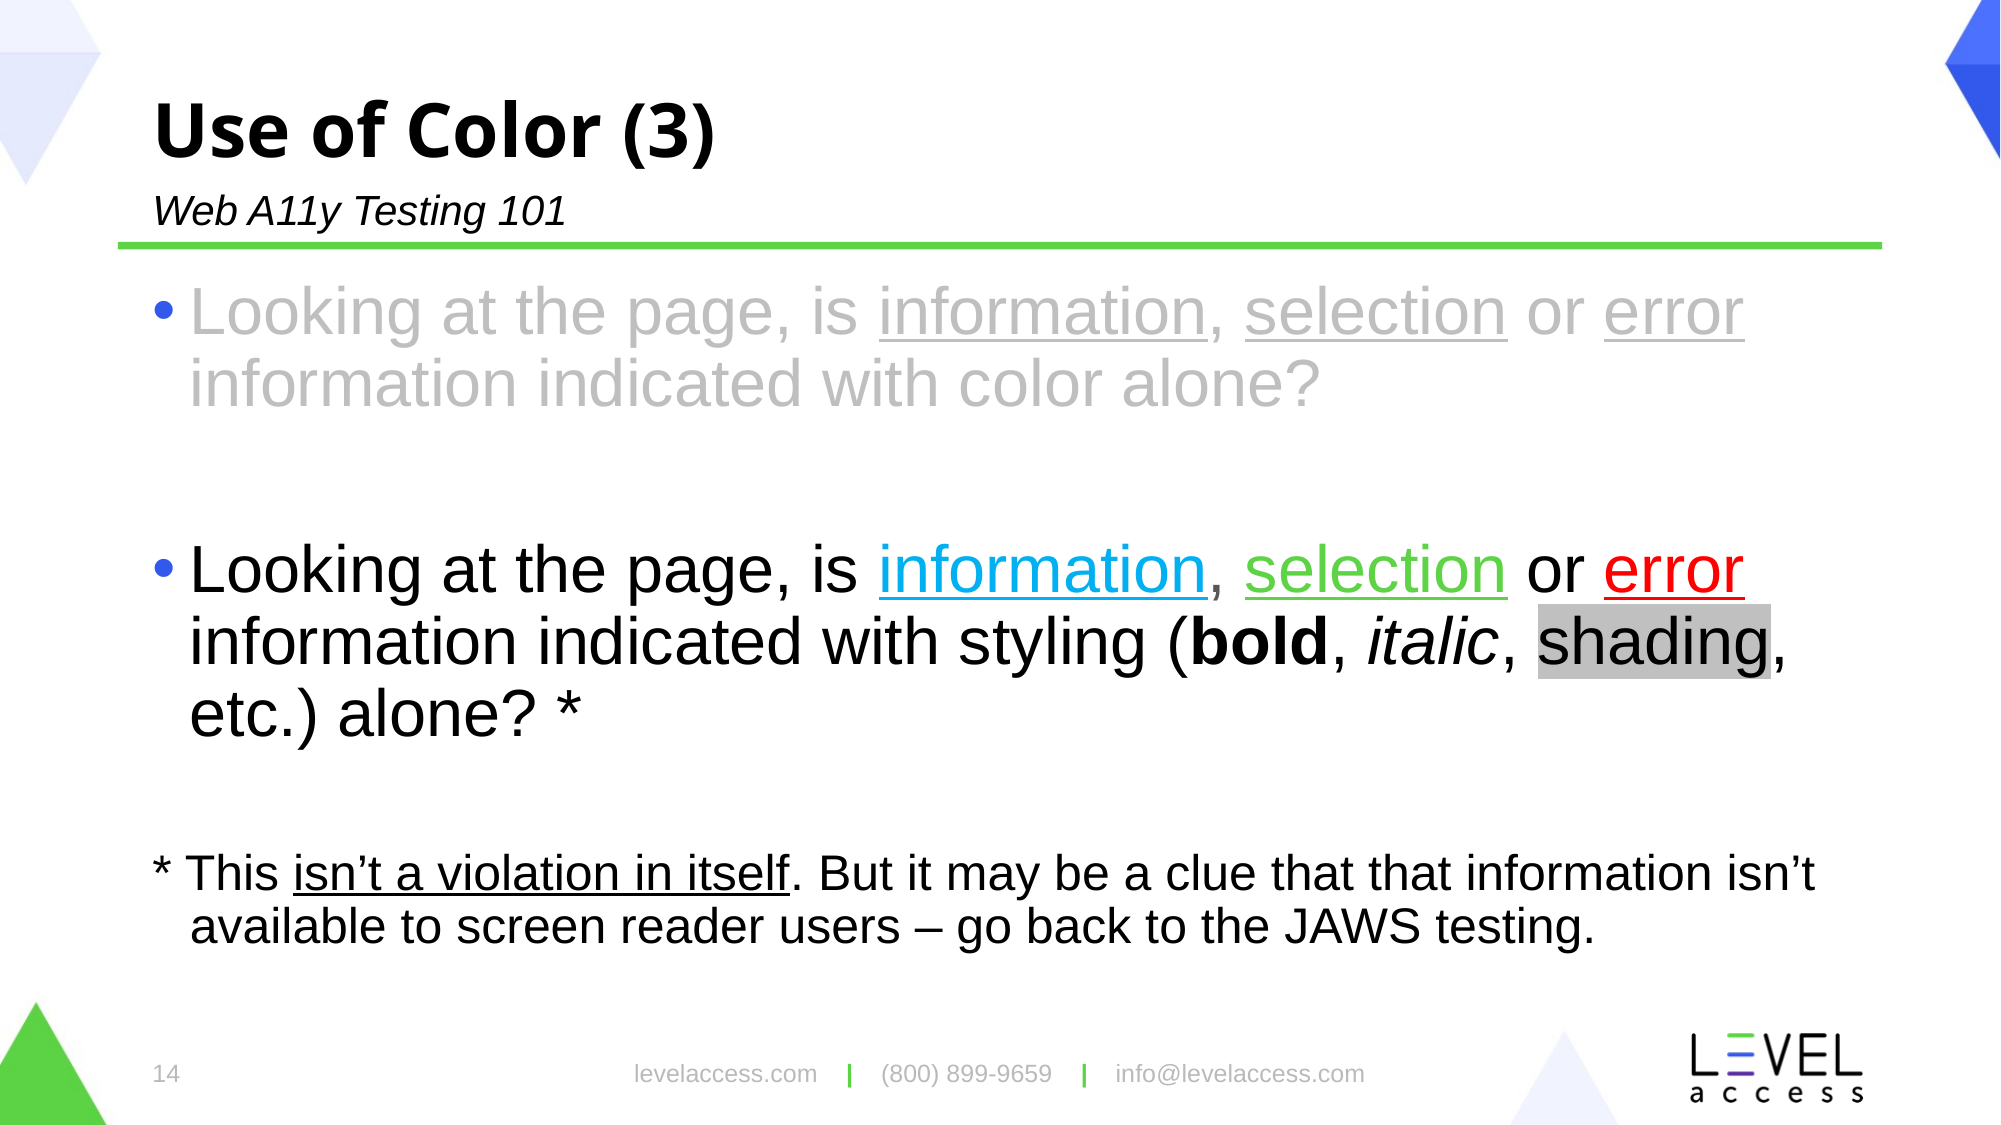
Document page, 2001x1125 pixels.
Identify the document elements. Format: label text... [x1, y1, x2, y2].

picture [0, 0, 2001, 1125]
title Use of Color (3) [137, 77, 1863, 181]
subtitle Web A11y Testing 101 [137, 181, 1863, 243]
footer levelaccess.com | (800) 899-9659 | info@levelaccess.com [613, 1042, 1386, 1103]
slide_number 14 [137, 1042, 588, 1103]
list Looking at the page, is information, selection or error information indicated with color alone? Looking at the page, is information, selection or error information indicated with styling (bold, italic, shading, etc.) alone? * * This isn’t a violation in itself. But it may be a clue that that information isn’t available to screen reader users – go back to the JAWS testing. [137, 269, 1863, 1014]
